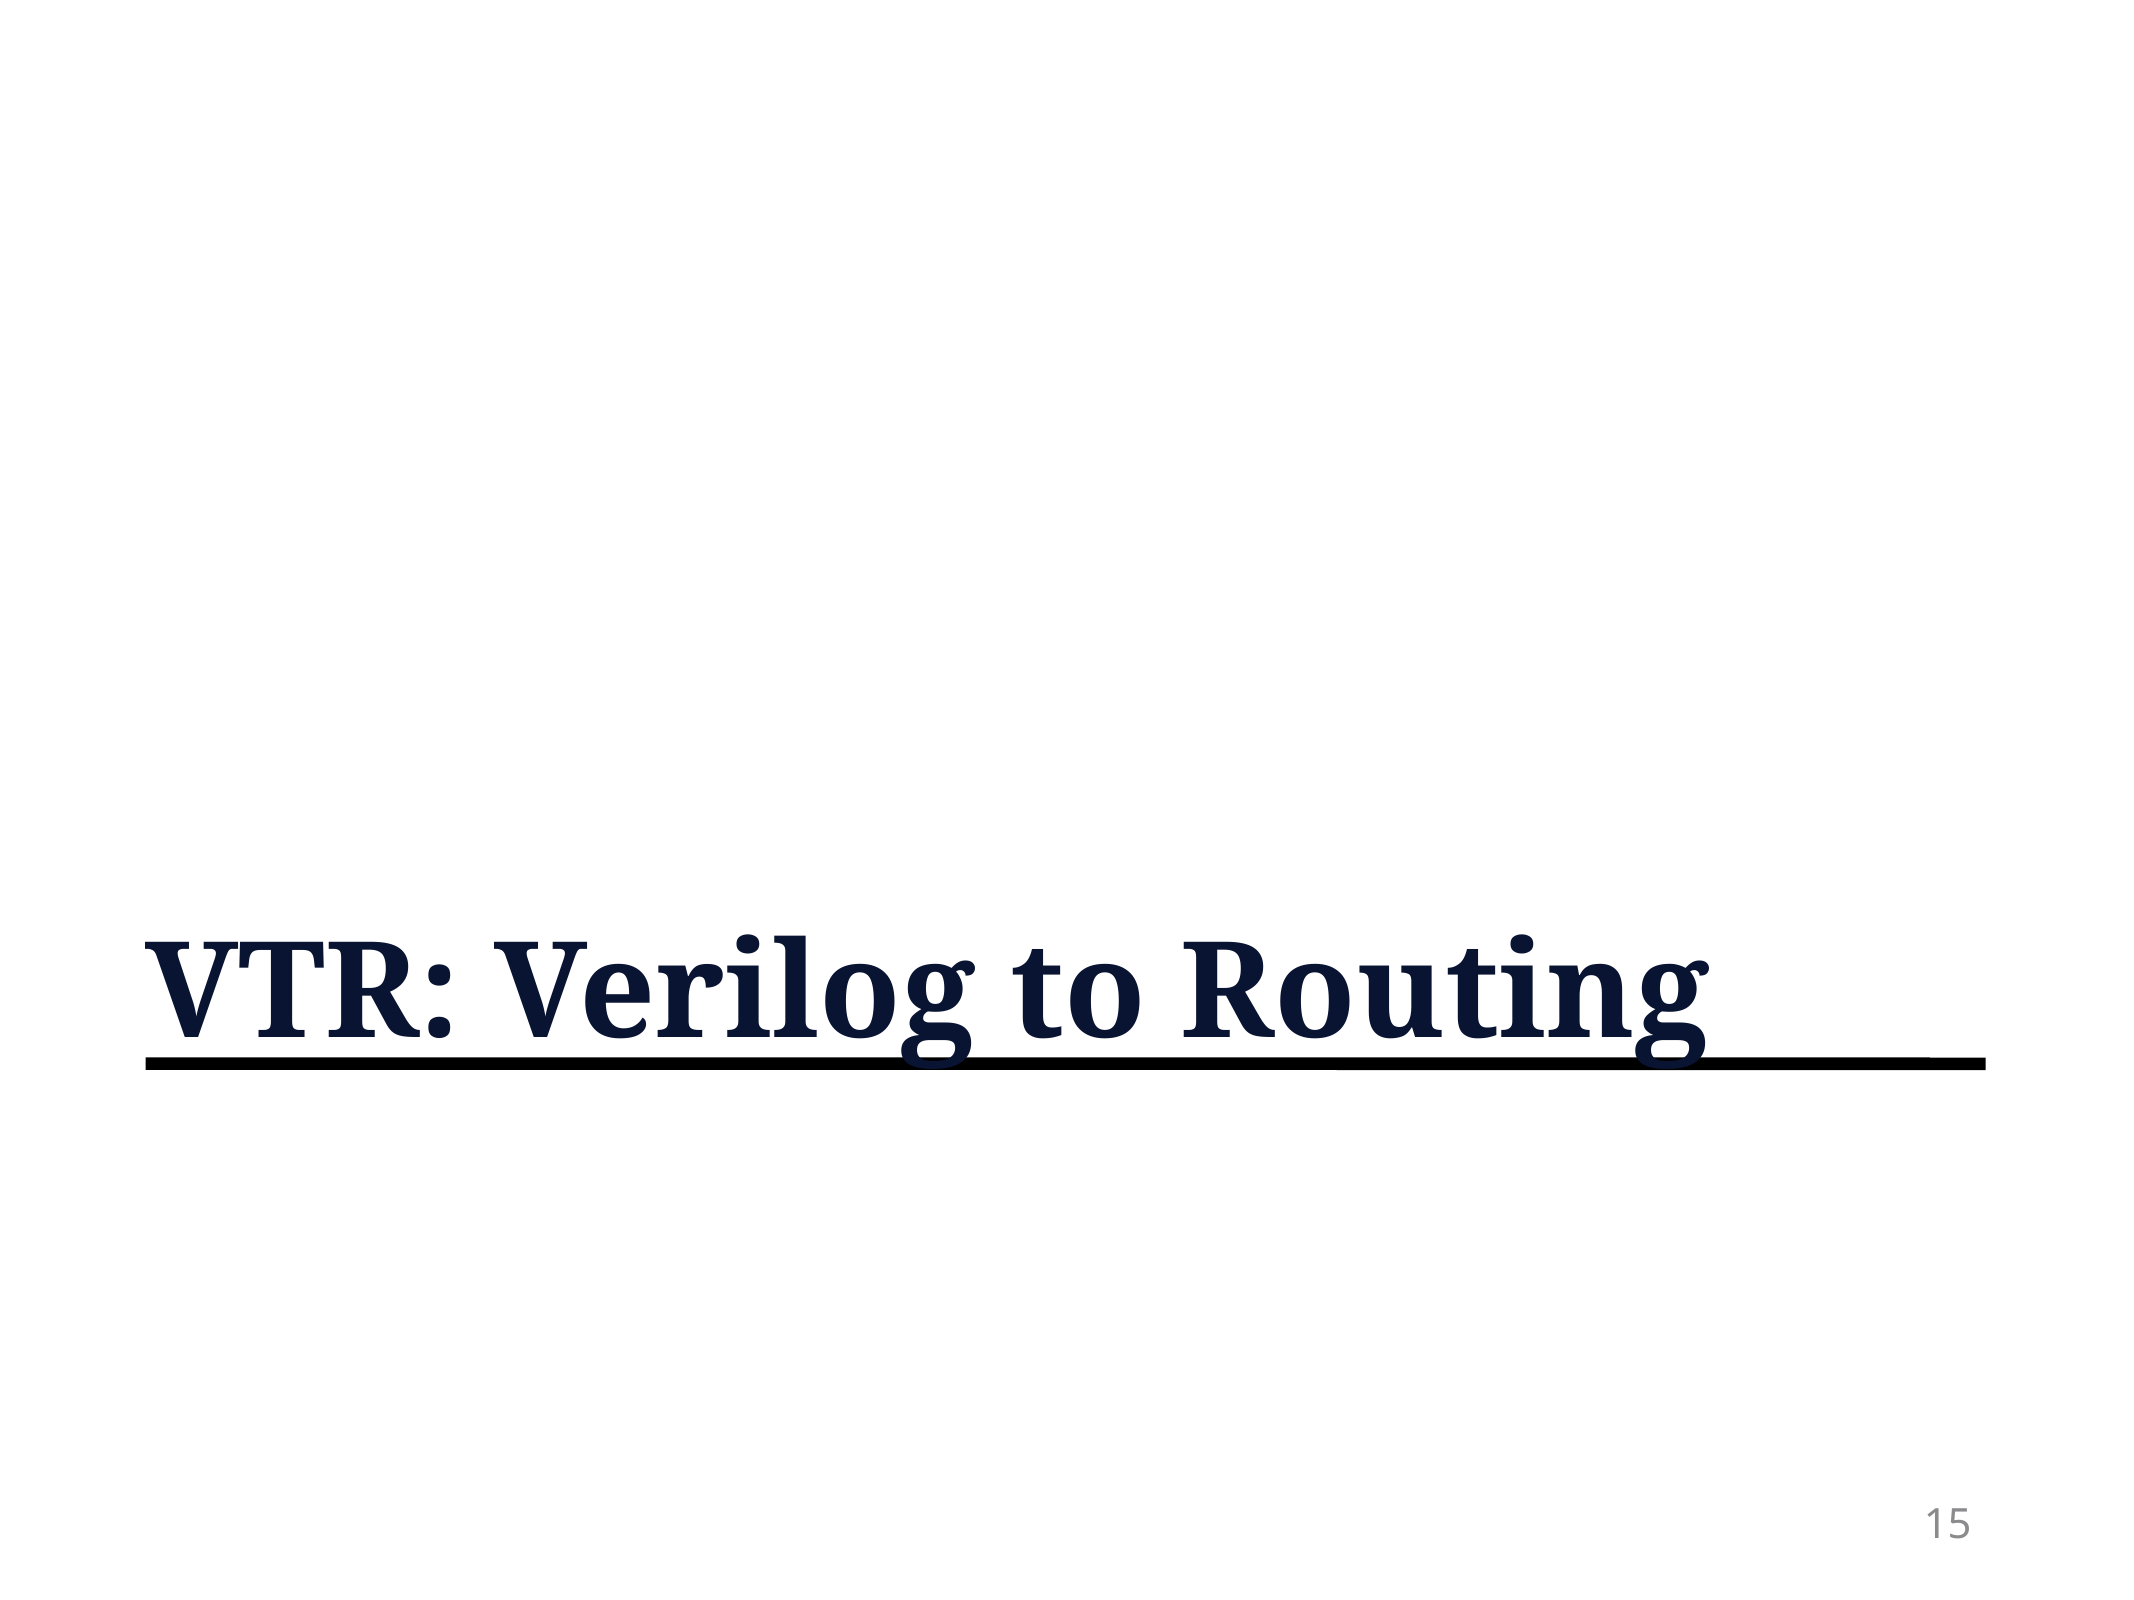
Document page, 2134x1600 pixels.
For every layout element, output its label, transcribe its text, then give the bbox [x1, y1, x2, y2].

slide_number 15 [1506, 1483, 1987, 1569]
title VTR: Verilog to Routing [145, 398, 1986, 1065]
